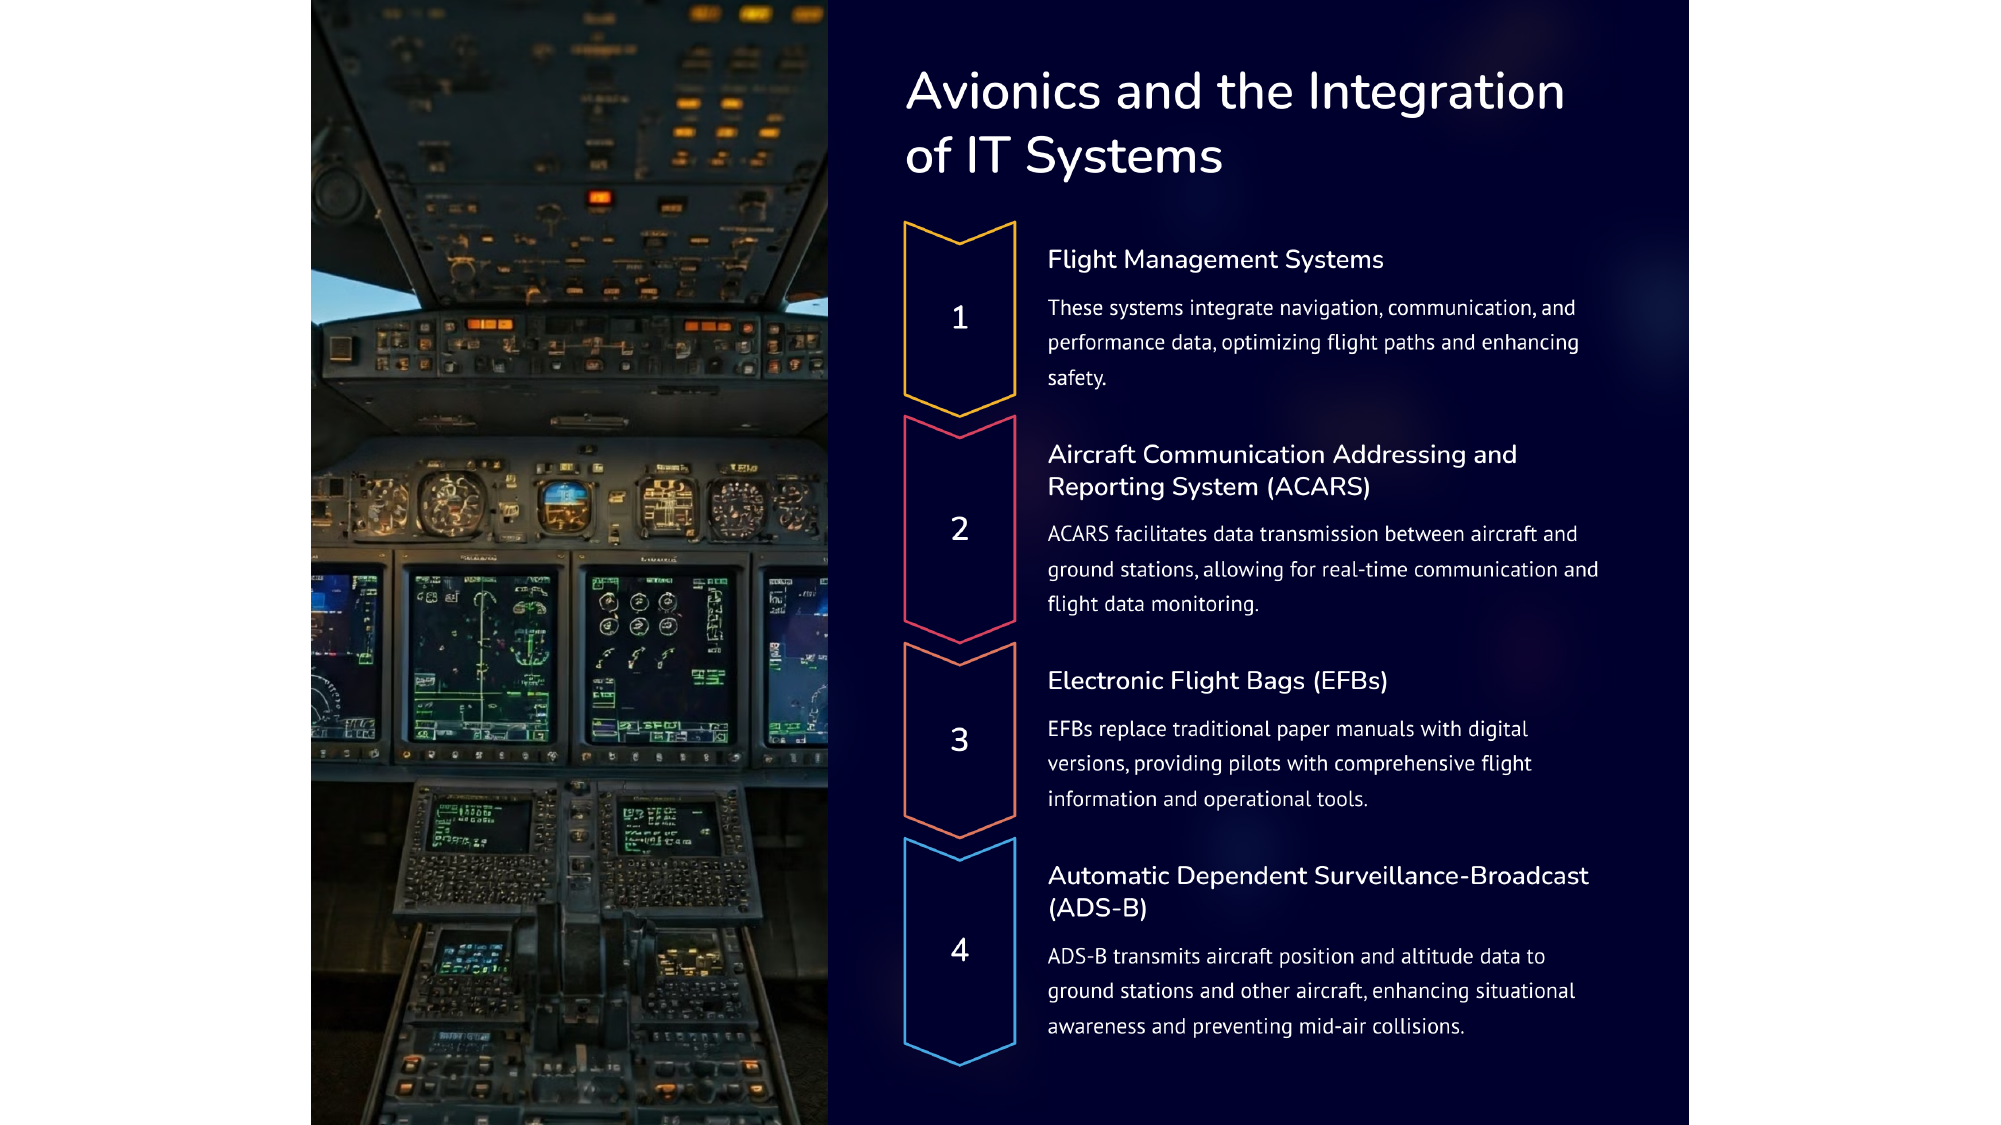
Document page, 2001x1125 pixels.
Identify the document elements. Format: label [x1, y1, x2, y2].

picture [311, 0, 1689, 1125]
